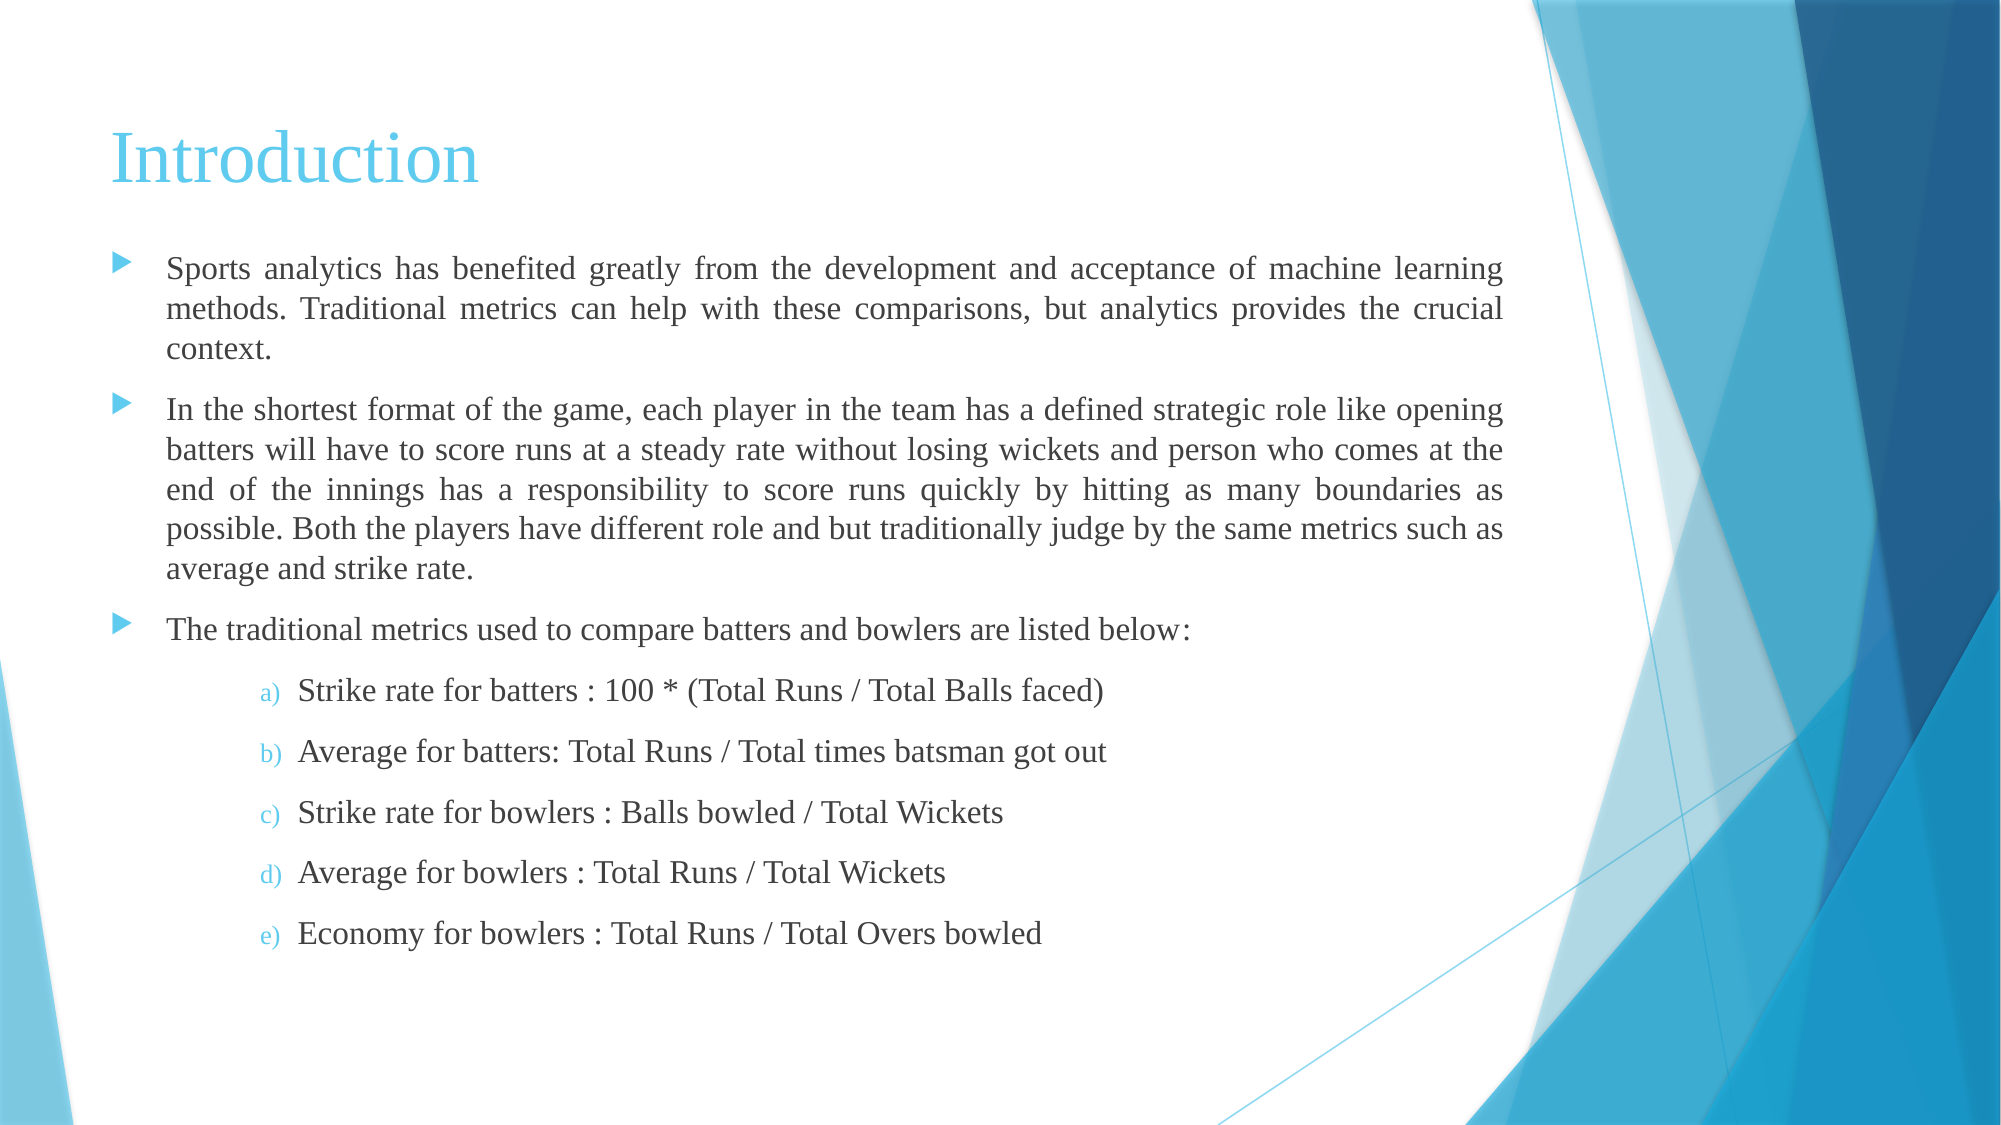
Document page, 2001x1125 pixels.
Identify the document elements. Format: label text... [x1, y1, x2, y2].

list Sports analytics has benefited greatly from the development and acceptance of machine learning methods. Traditional metrics can help with these comparisons, but analytics provides the crucial context. In the shortest format of the game, each player in the team has a defined strategic role like opening batters will have to score runs at a steady rate without losing wickets and person who comes at the end of the innings has a responsibility to score runs quickly by hitting as many boundaries as possible. Both the players have different role and but traditionally judge by the same metrics such as average and strike rate. The traditional metrics used to compare batters and bowlers are listed below: Strike rate for batters : 100 * (Total Runs / Total Balls faced) Average for batters: Total Runs / Total times batsman got out Strike rate for bowlers : Balls bowled / Total Wickets Average for bowlers : Total Runs / Total Wickets Economy for bowlers : Total Runs / Total Overs bowled [94, 238, 1522, 994]
title Introduction [94, 99, 1522, 207]
